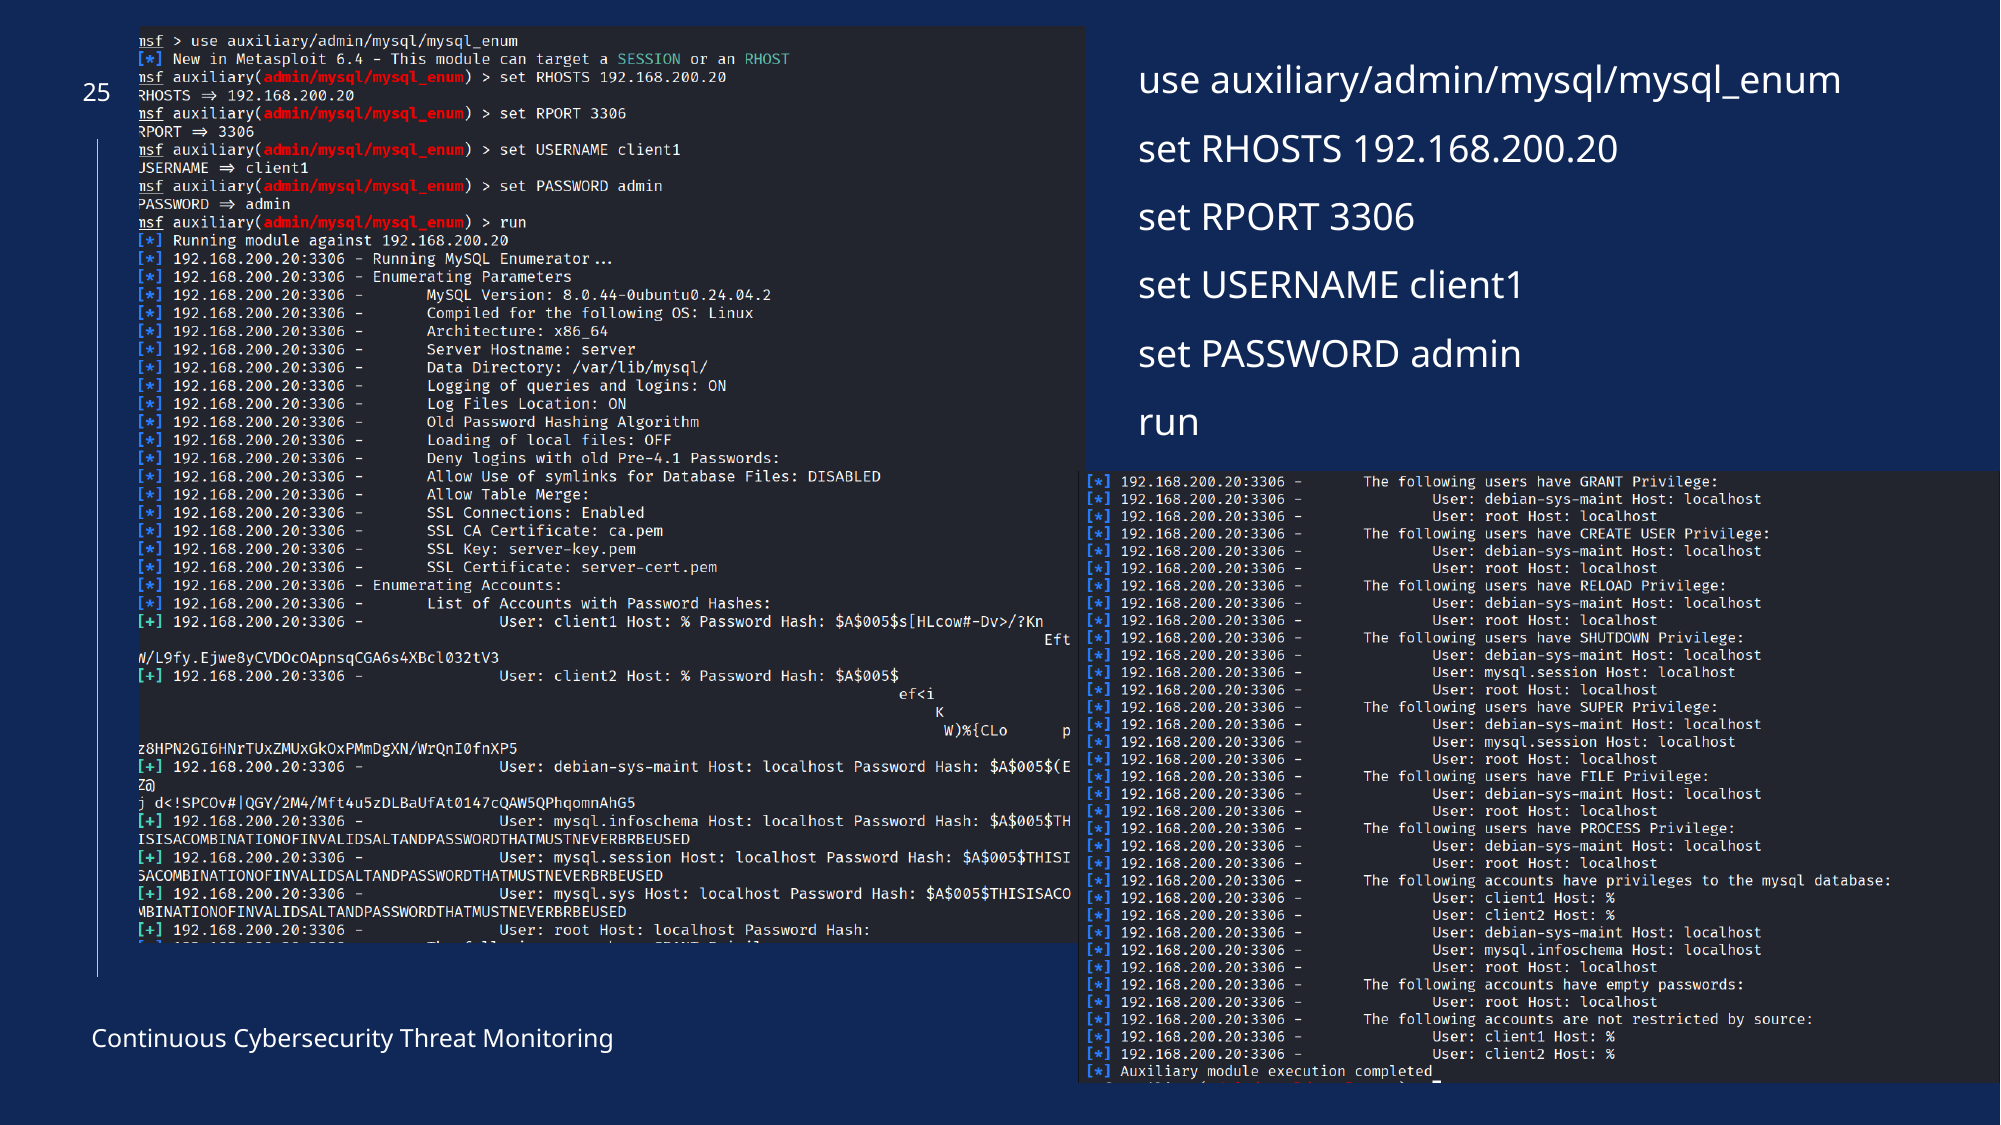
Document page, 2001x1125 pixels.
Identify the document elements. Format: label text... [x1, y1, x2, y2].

text_box Continuous Cybersecurity Threat Monitoring [76, 1015, 914, 1061]
slide_number 25 [53, 67, 138, 119]
picture [138, 26, 2000, 1083]
text_box use auxiliary/admin/mysql/mysql_enum set RHOSTS 192.168.200.20 set RPORT 3306 set USERNAME client1 set PASSWORD admin run [1123, 41, 2000, 451]
